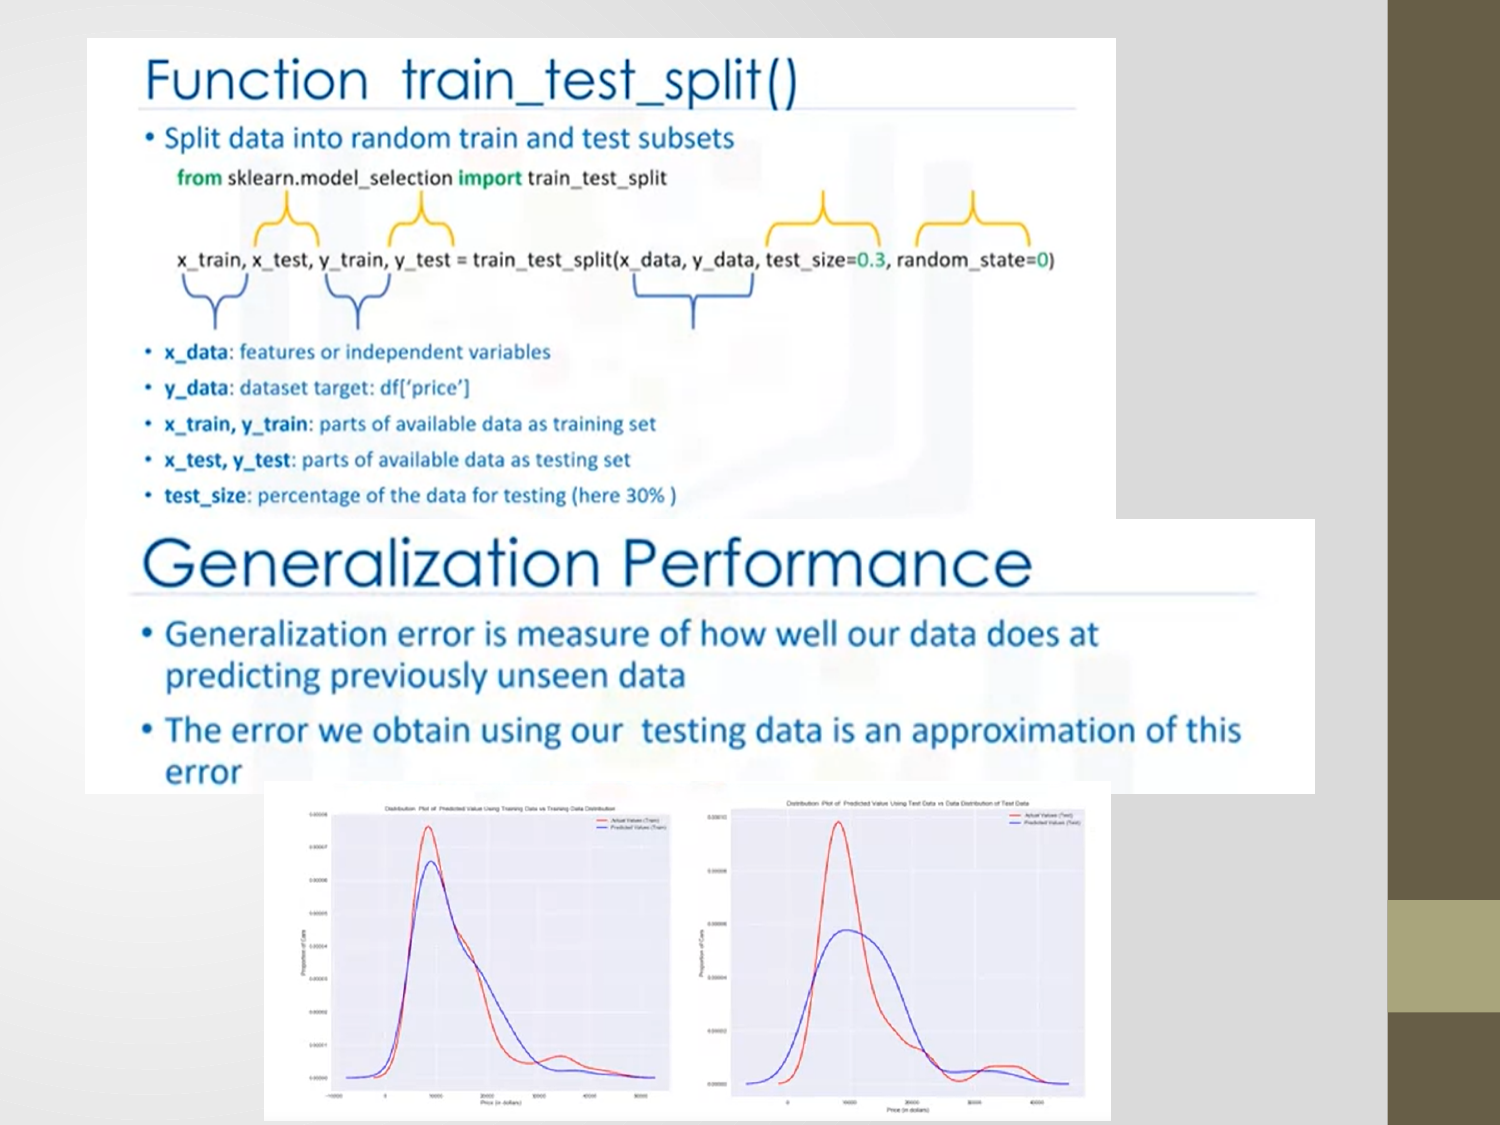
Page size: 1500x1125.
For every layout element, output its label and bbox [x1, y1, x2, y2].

picture [263, 780, 1111, 1121]
picture [86, 38, 1117, 518]
list [85, 518, 1315, 794]
